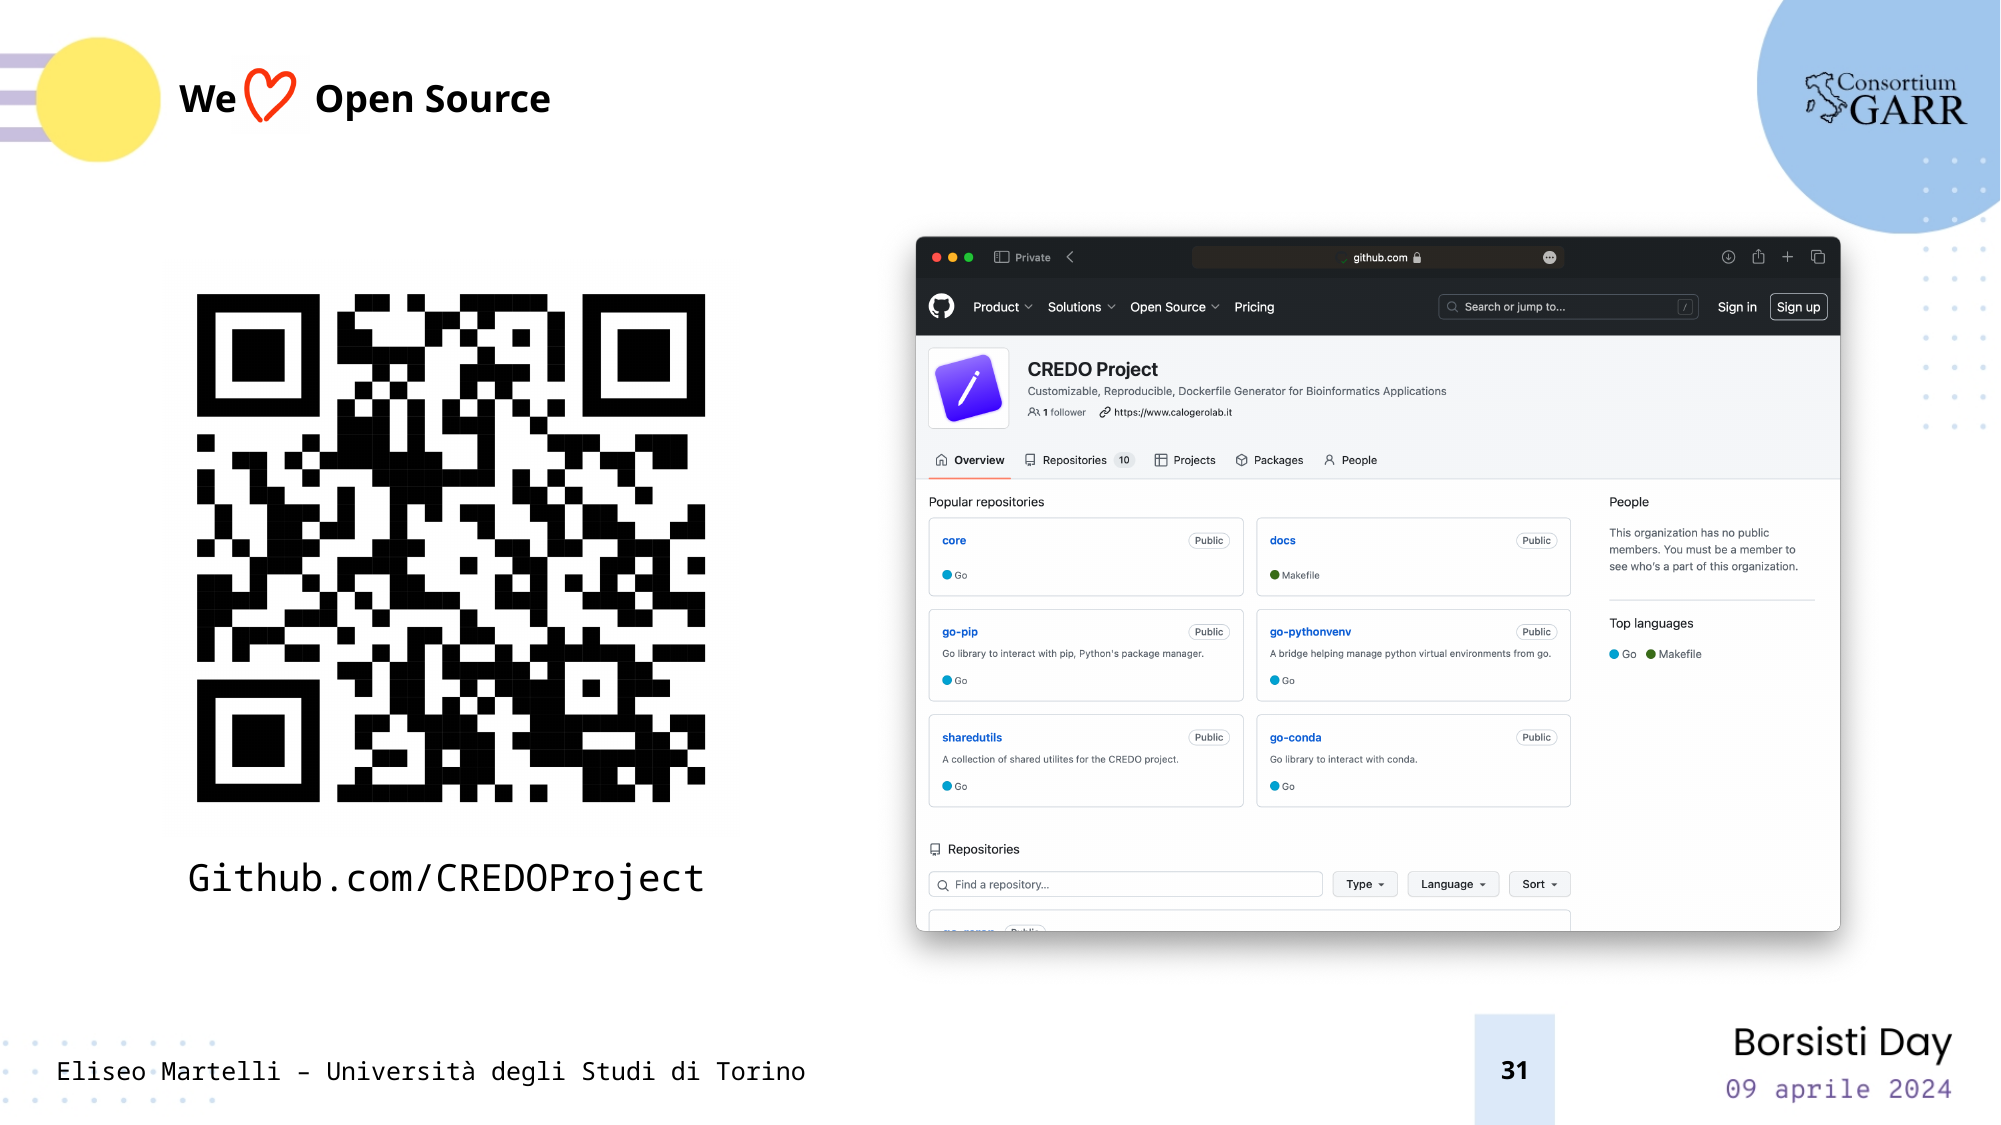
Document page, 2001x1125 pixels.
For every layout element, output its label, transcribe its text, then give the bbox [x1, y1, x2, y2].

text_box Github.com/CREDOProject [173, 846, 871, 919]
slide_number 31 [1476, 1046, 1555, 1095]
text_box We Open Source [311, 67, 567, 127]
footer Eliseo Martelli – Università degli Studi di Torino [41, 1047, 1349, 1104]
text_box We Open Source [164, 67, 231, 127]
picture [0, 0, 2001, 1125]
